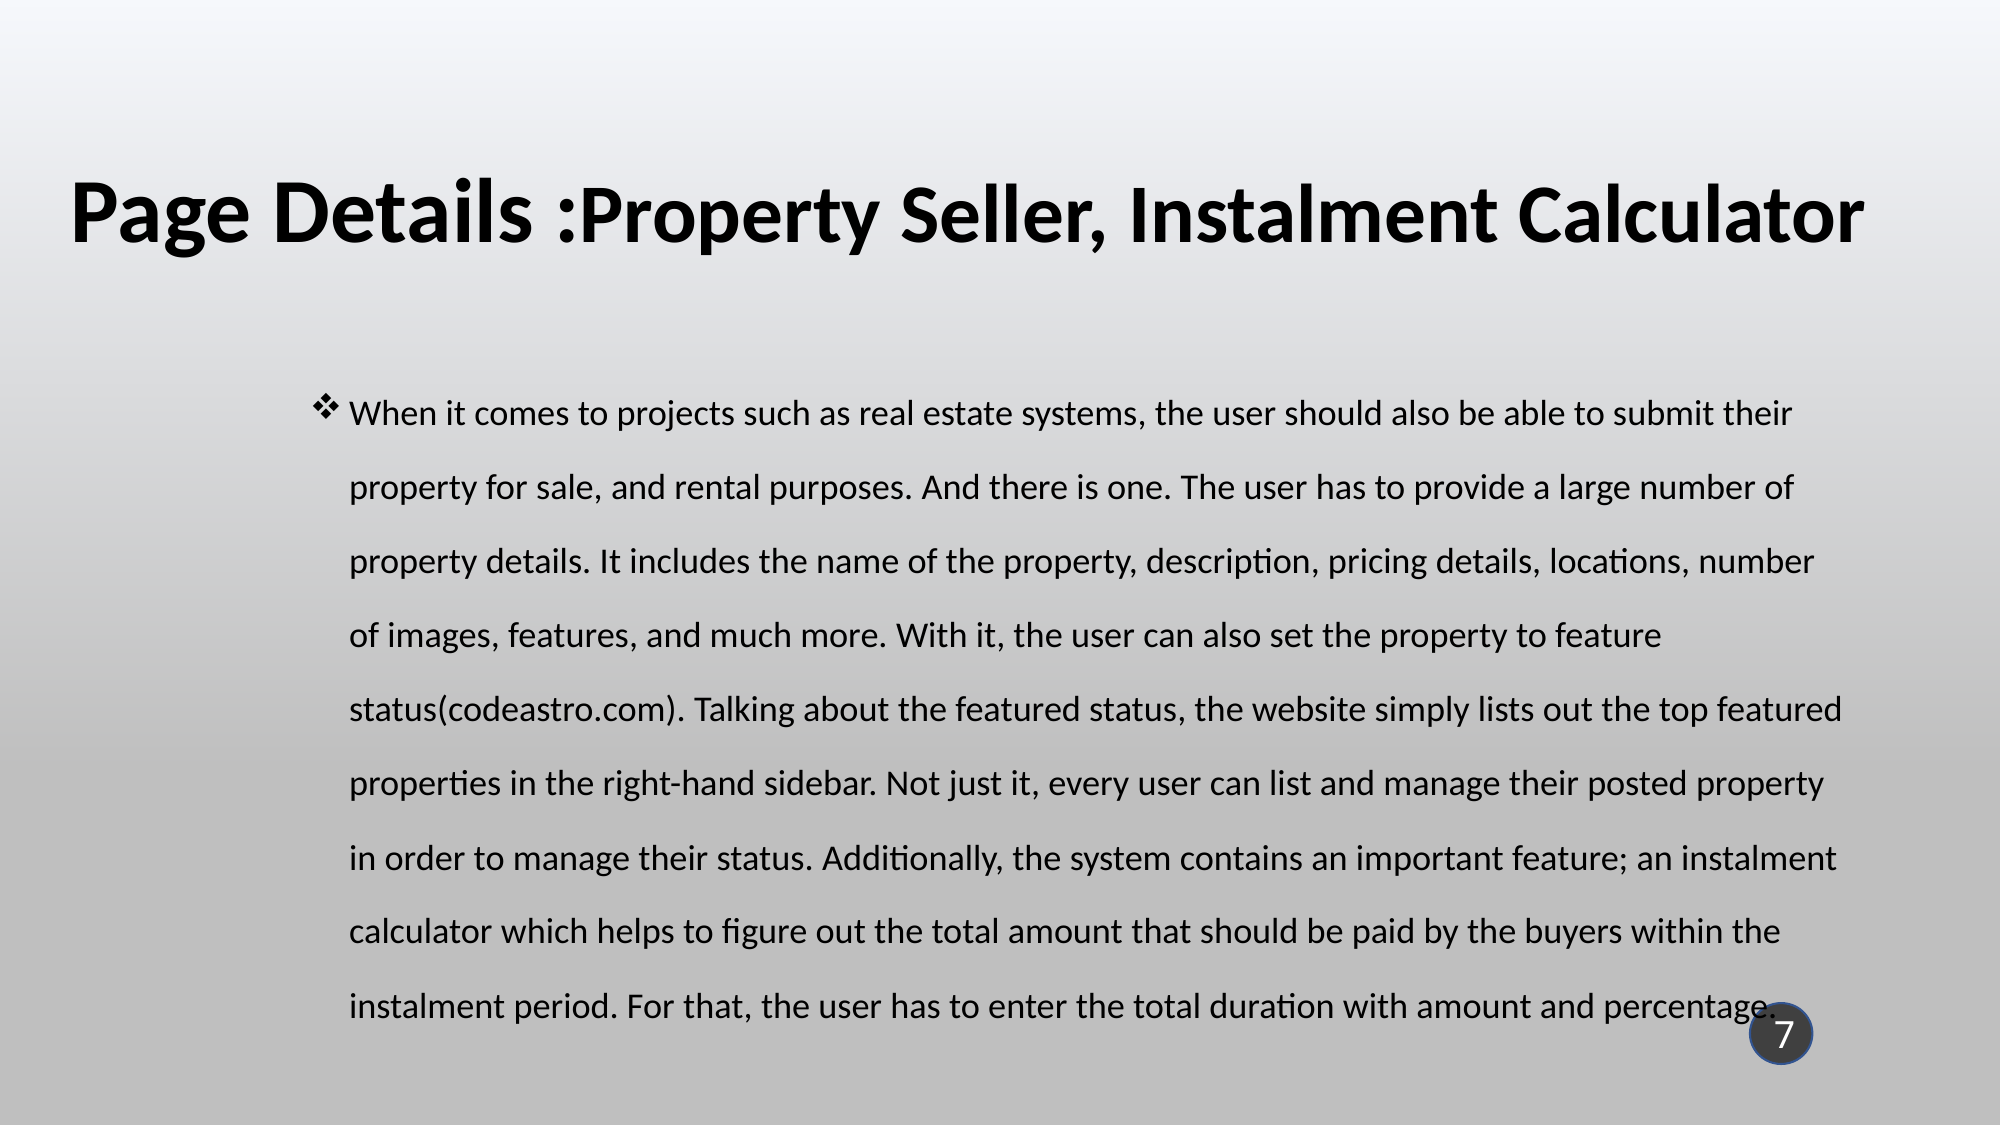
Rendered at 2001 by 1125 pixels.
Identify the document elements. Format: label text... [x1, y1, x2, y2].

list When it comes to projects such as real estate systems, the user should also be able to submit their property for sale, and rental purposes. And there is one. The user has to provide a large number of property details. It includes the name of the property, description, pricing details, locations, number of images, features, and much more. With it, the user can also set the property to feature status(codeastro.com). Talking about the featured status, the website simply lists out the top featured properties in the right-hand sidebar. Not just it, every user can list and manage their posted property in order to manage their status. Additionally, the system contains an important feature; an instalment calculator which helps to figure out the total amount that should be paid by the buyers within the instalment period. For that, the user has to enter the total duration with amount and percentage. [137, 351, 1863, 1066]
title Page Details :Property Seller, Instalment Calculator [55, 103, 1987, 322]
